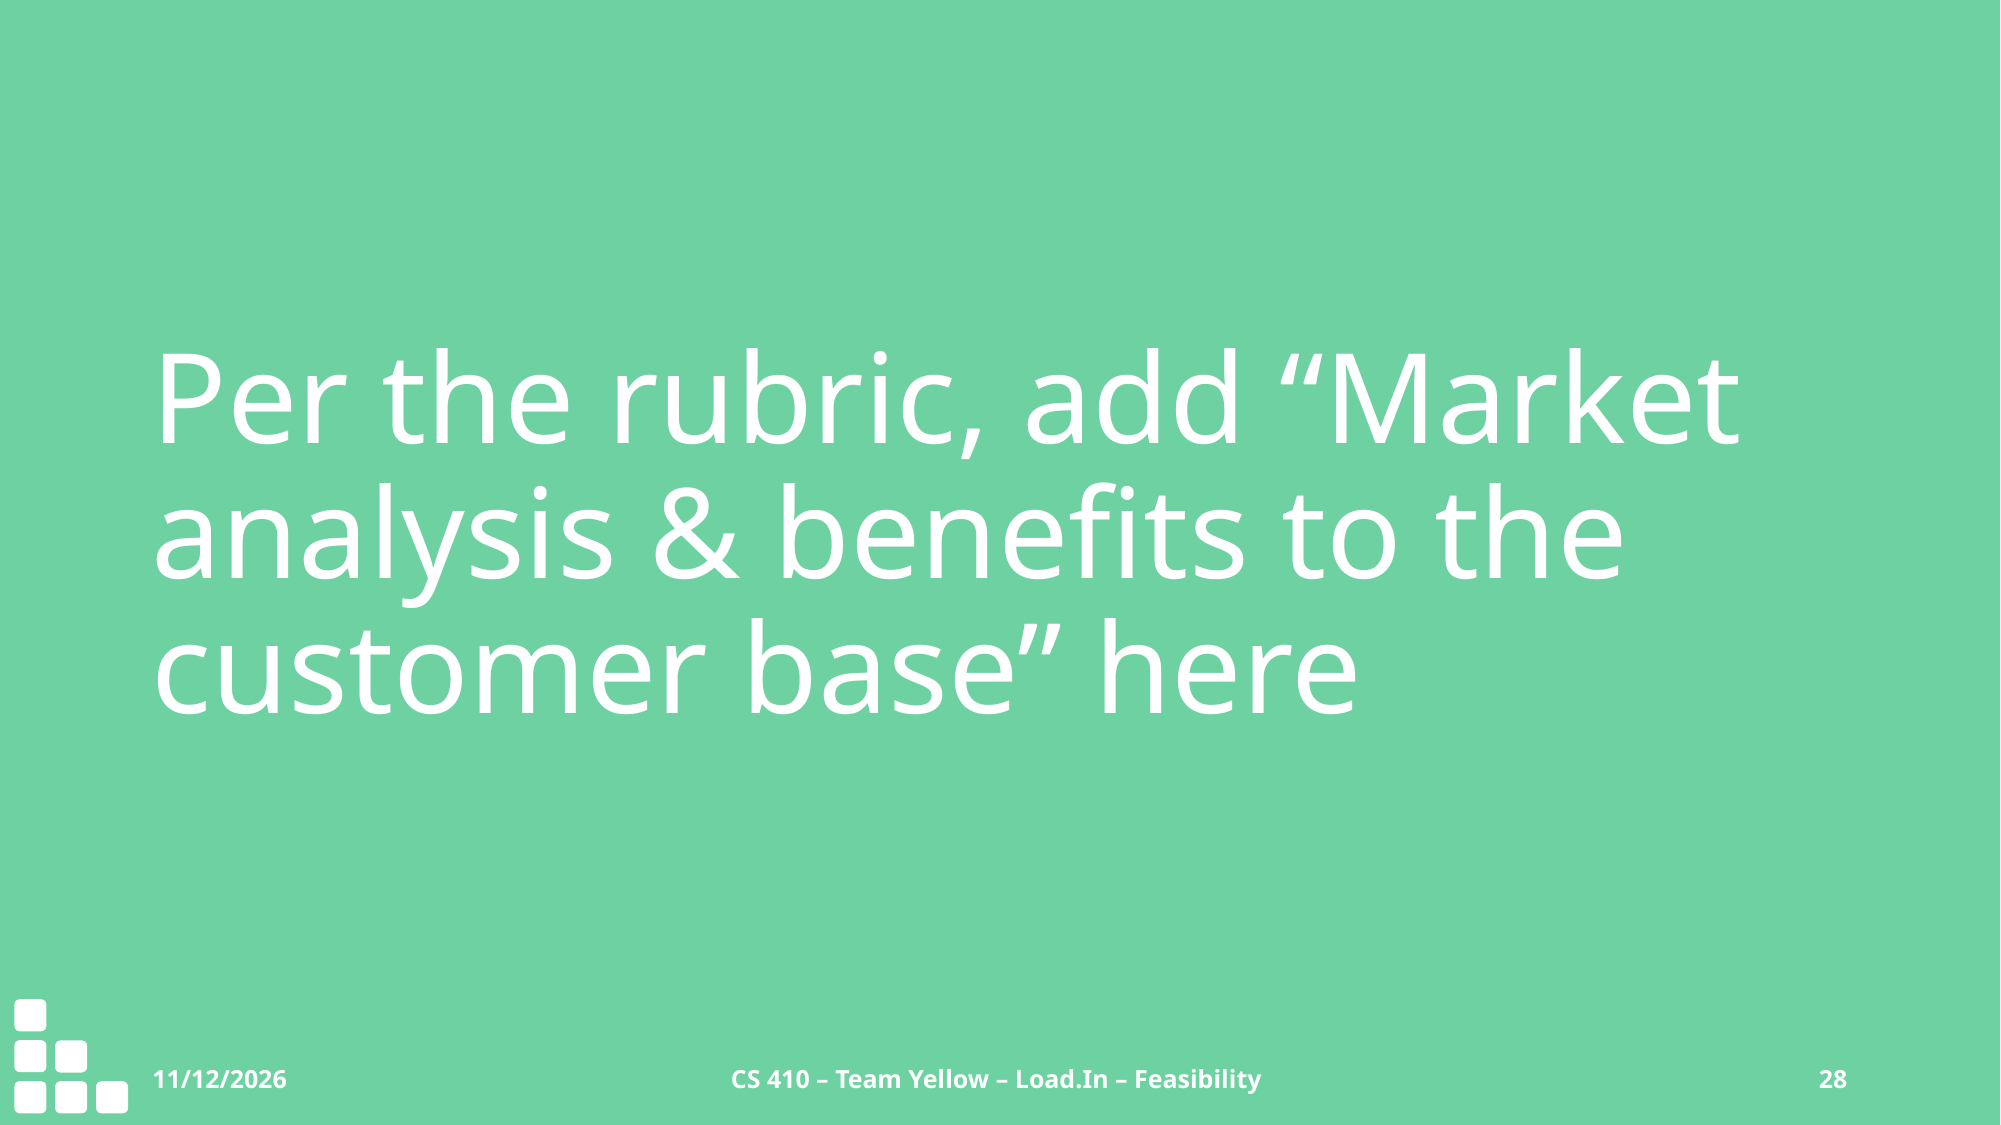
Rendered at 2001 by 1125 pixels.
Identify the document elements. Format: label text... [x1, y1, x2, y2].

footer CS 410 – Team Yellow – Load.In – Feasibility [662, 1035, 1338, 1125]
title Per the rubric, add “Market analysis & benefits to the customer base” here [136, 280, 1862, 749]
slide_number 28 [1412, 1035, 1863, 1125]
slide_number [137, 1035, 588, 1125]
